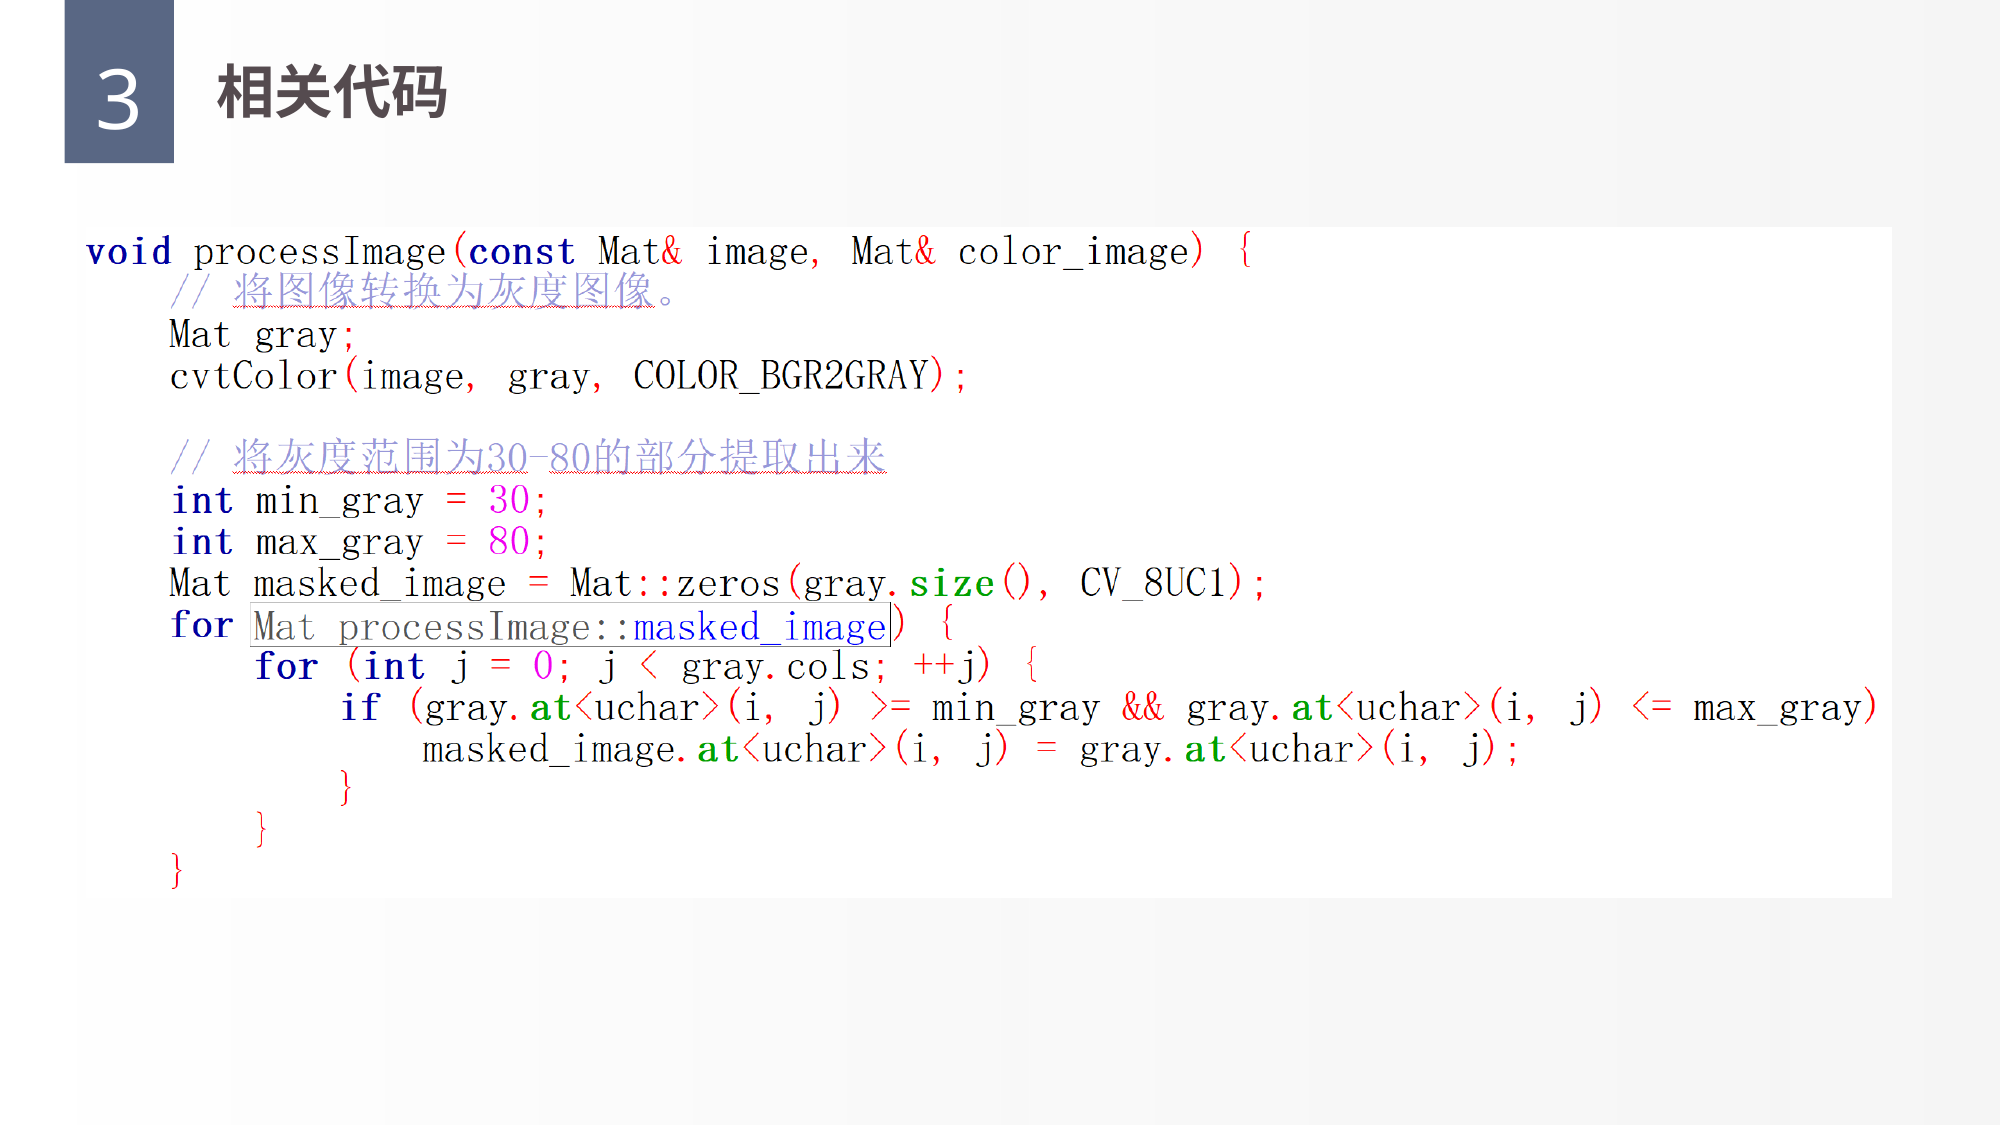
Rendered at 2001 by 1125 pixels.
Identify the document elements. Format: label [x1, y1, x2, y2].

picture [86, 227, 1892, 898]
text_box [64, 0, 467, 164]
